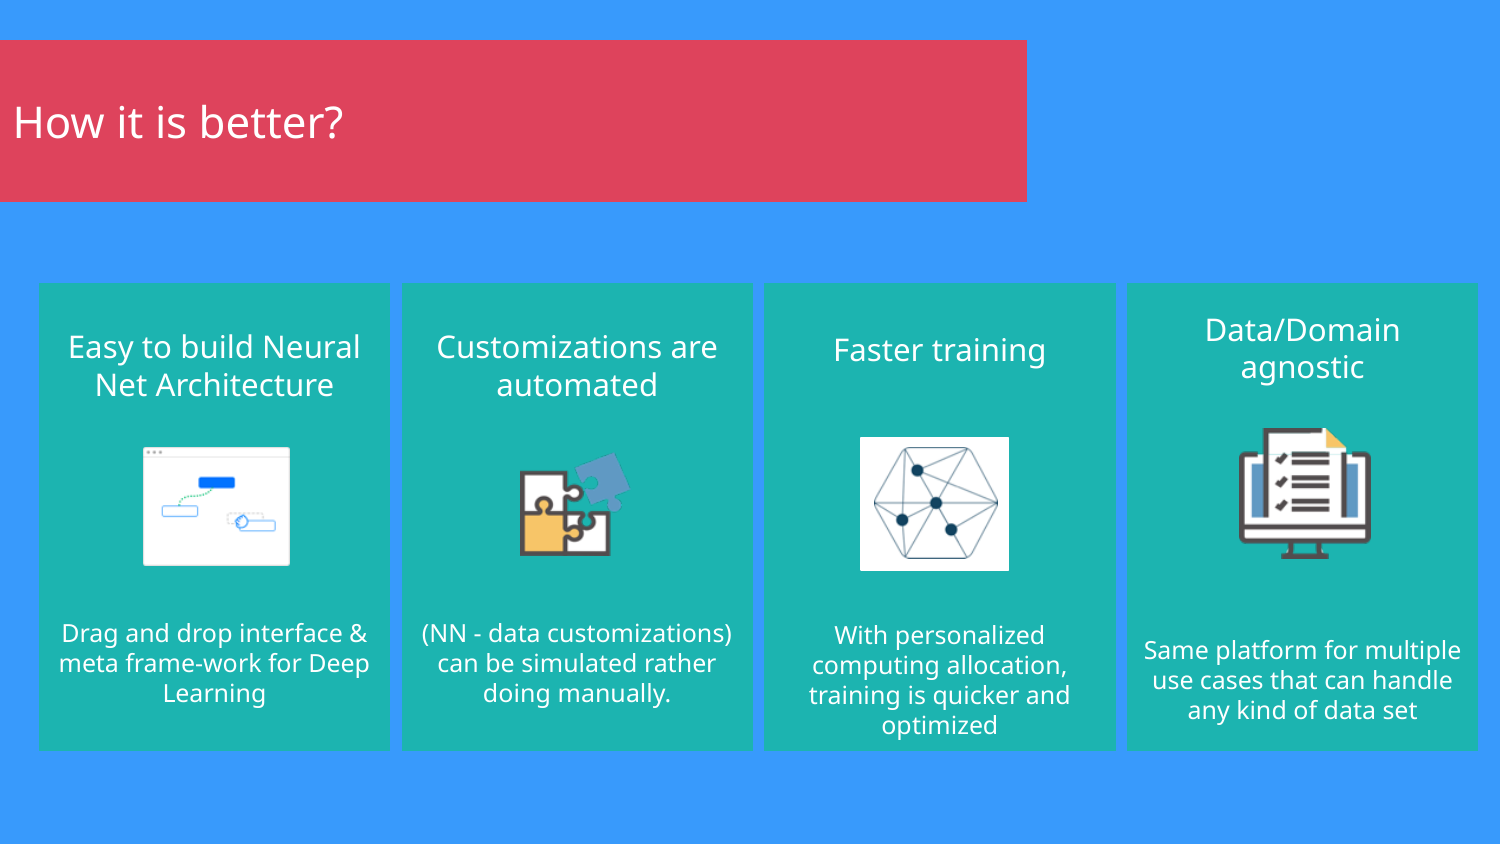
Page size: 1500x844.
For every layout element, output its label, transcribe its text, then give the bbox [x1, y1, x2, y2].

text_box How it is better? [1, 40, 1027, 202]
text_box Easy to build Neural Net Architecture Drag and drop interface & meta frame-work for Deep Learning [40, 284, 390, 750]
picture [1239, 428, 1371, 559]
picture [143, 447, 290, 566]
text_box Data/Domain agnostic Same platform for multiple use cases that can handle any kind of data set [1128, 284, 1478, 750]
text_box Customizations are automated (NN - data customizations) can be simulated rather doing manually. [402, 284, 752, 750]
text_box Faster training With personalized computing allocation, training is quicker and optimized [765, 284, 1115, 750]
picture [520, 452, 631, 557]
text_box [860, 437, 1009, 571]
